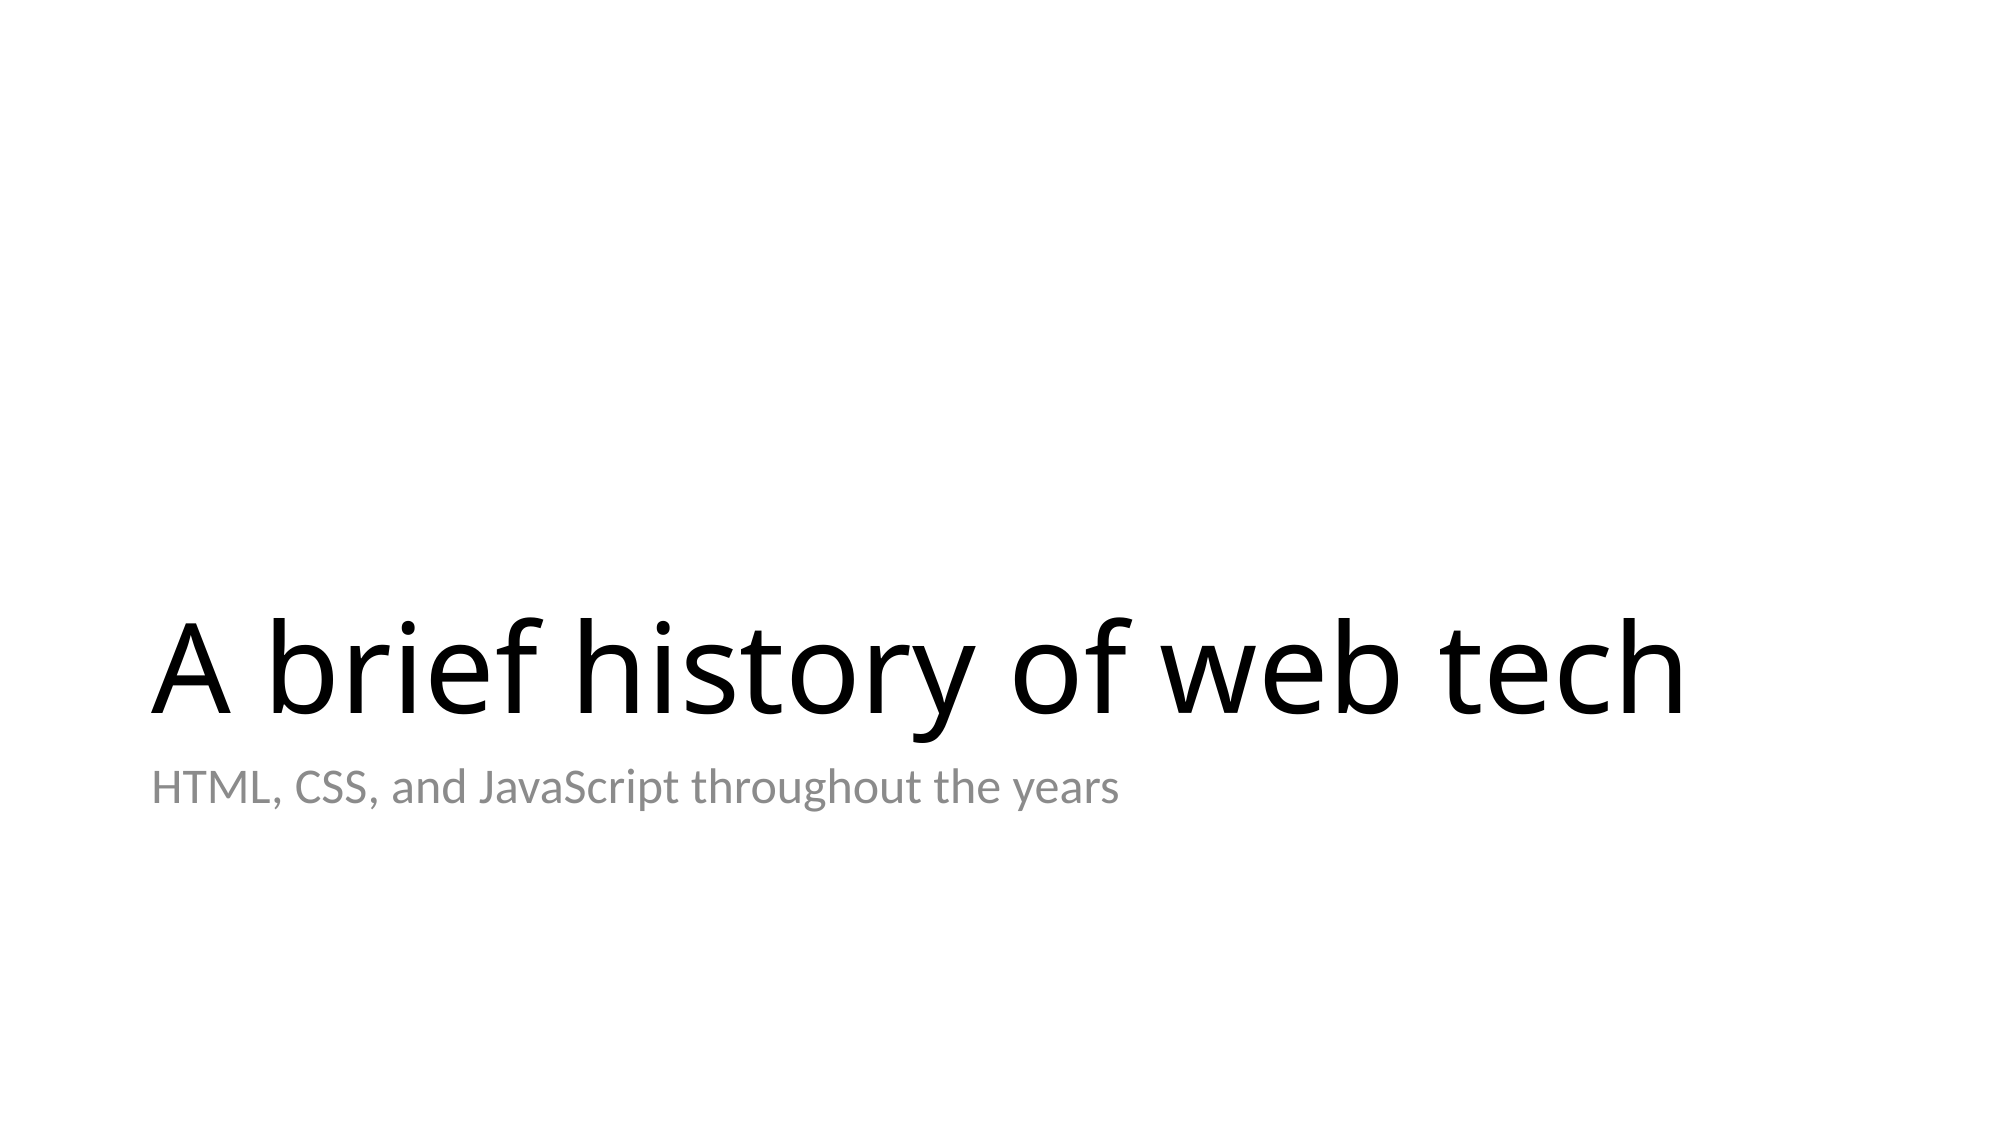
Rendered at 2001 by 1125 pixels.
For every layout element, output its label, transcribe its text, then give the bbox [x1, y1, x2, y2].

list HTML, CSS, and JavaScript throughout the years [136, 752, 1862, 999]
title A brief history of web tech [136, 280, 1862, 749]
